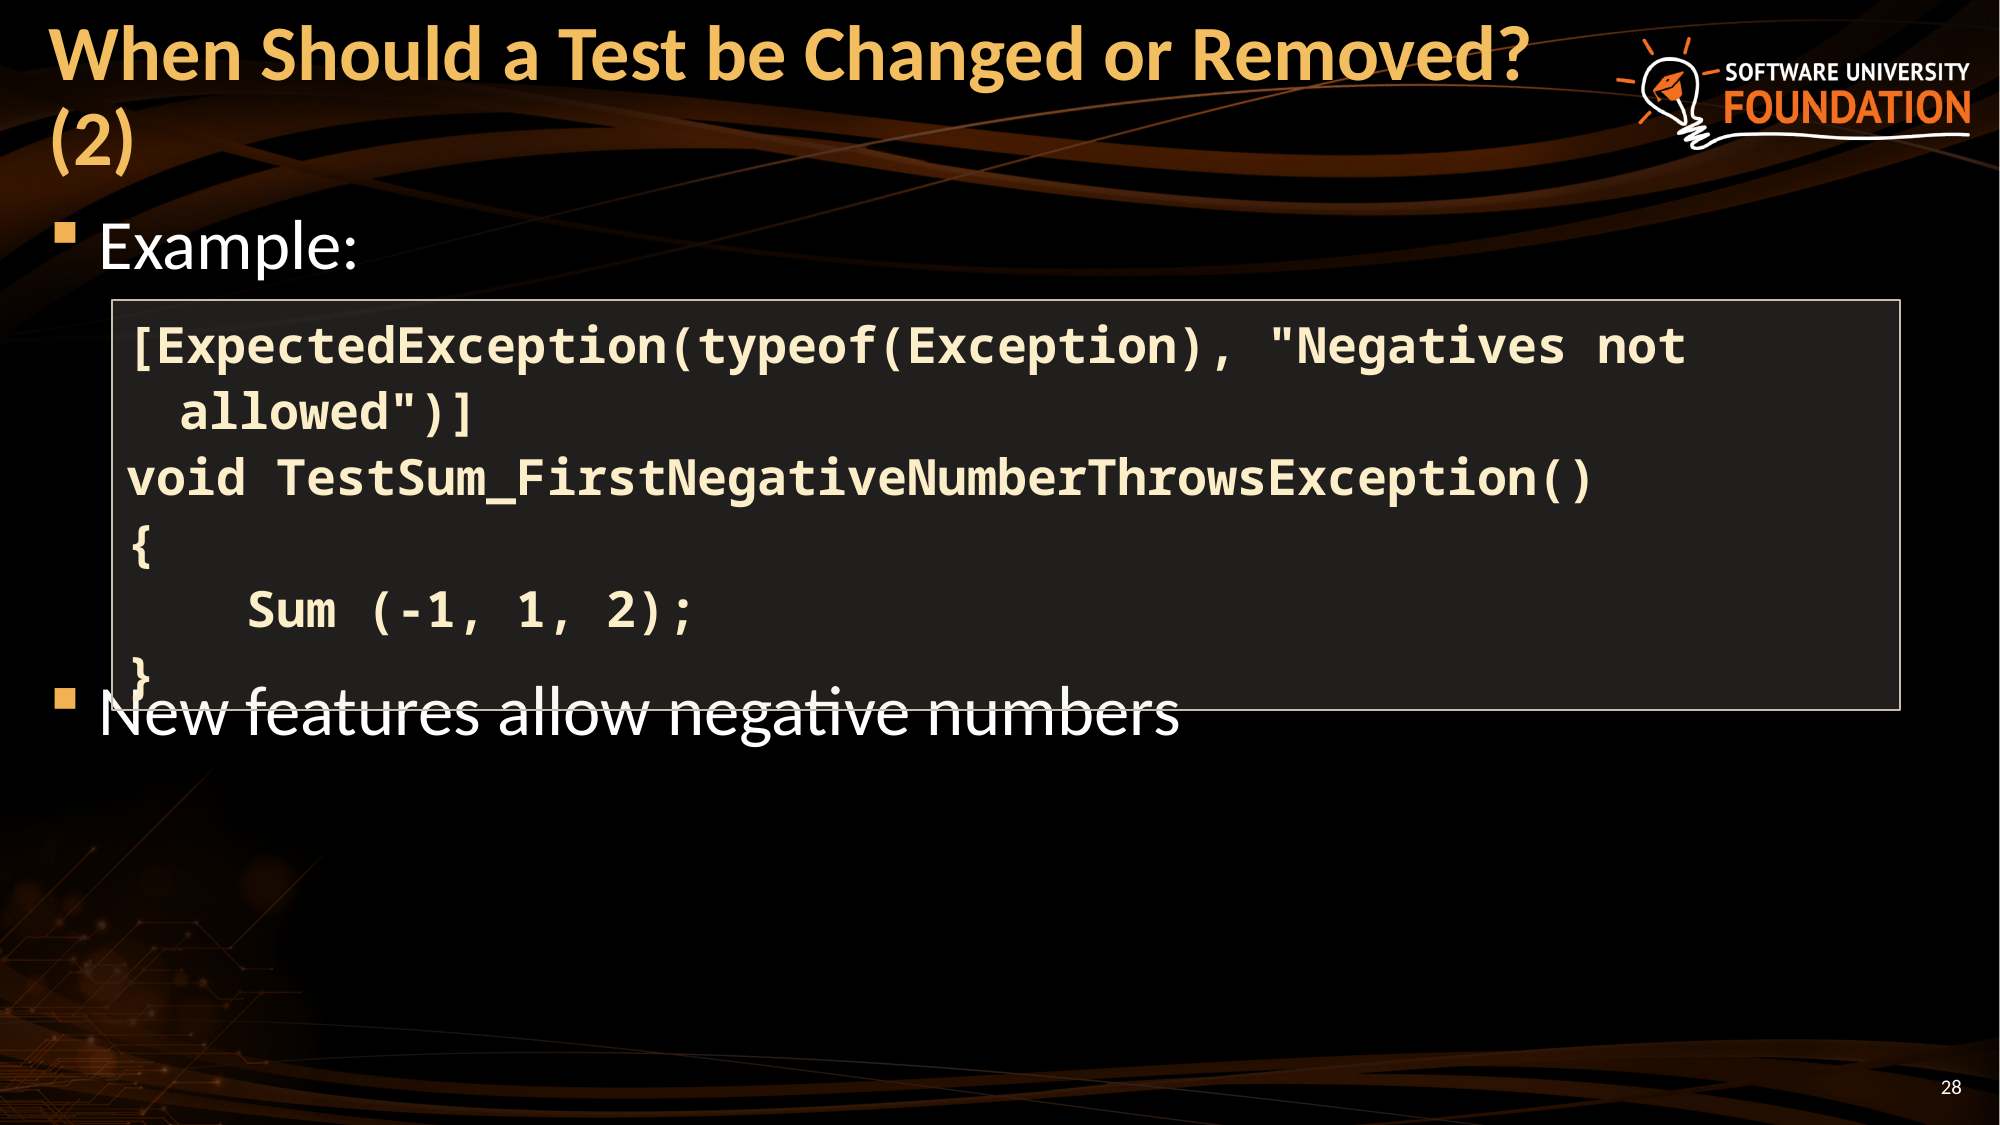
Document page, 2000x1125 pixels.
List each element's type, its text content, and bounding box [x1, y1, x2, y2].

list Example: New features allow negative numbers [31, 188, 1968, 1103]
text_box [ExpectedException(typeof(Exception), "Negatives not allowed")] void TestSum_FirstNegativeNumberThrowsException() { Sum (-1, 1, 2); } [112, 299, 1901, 711]
title When Should a Test be Changed or Removed? (2) [30, 6, 1602, 189]
picture [0, 0, 2000, 1125]
